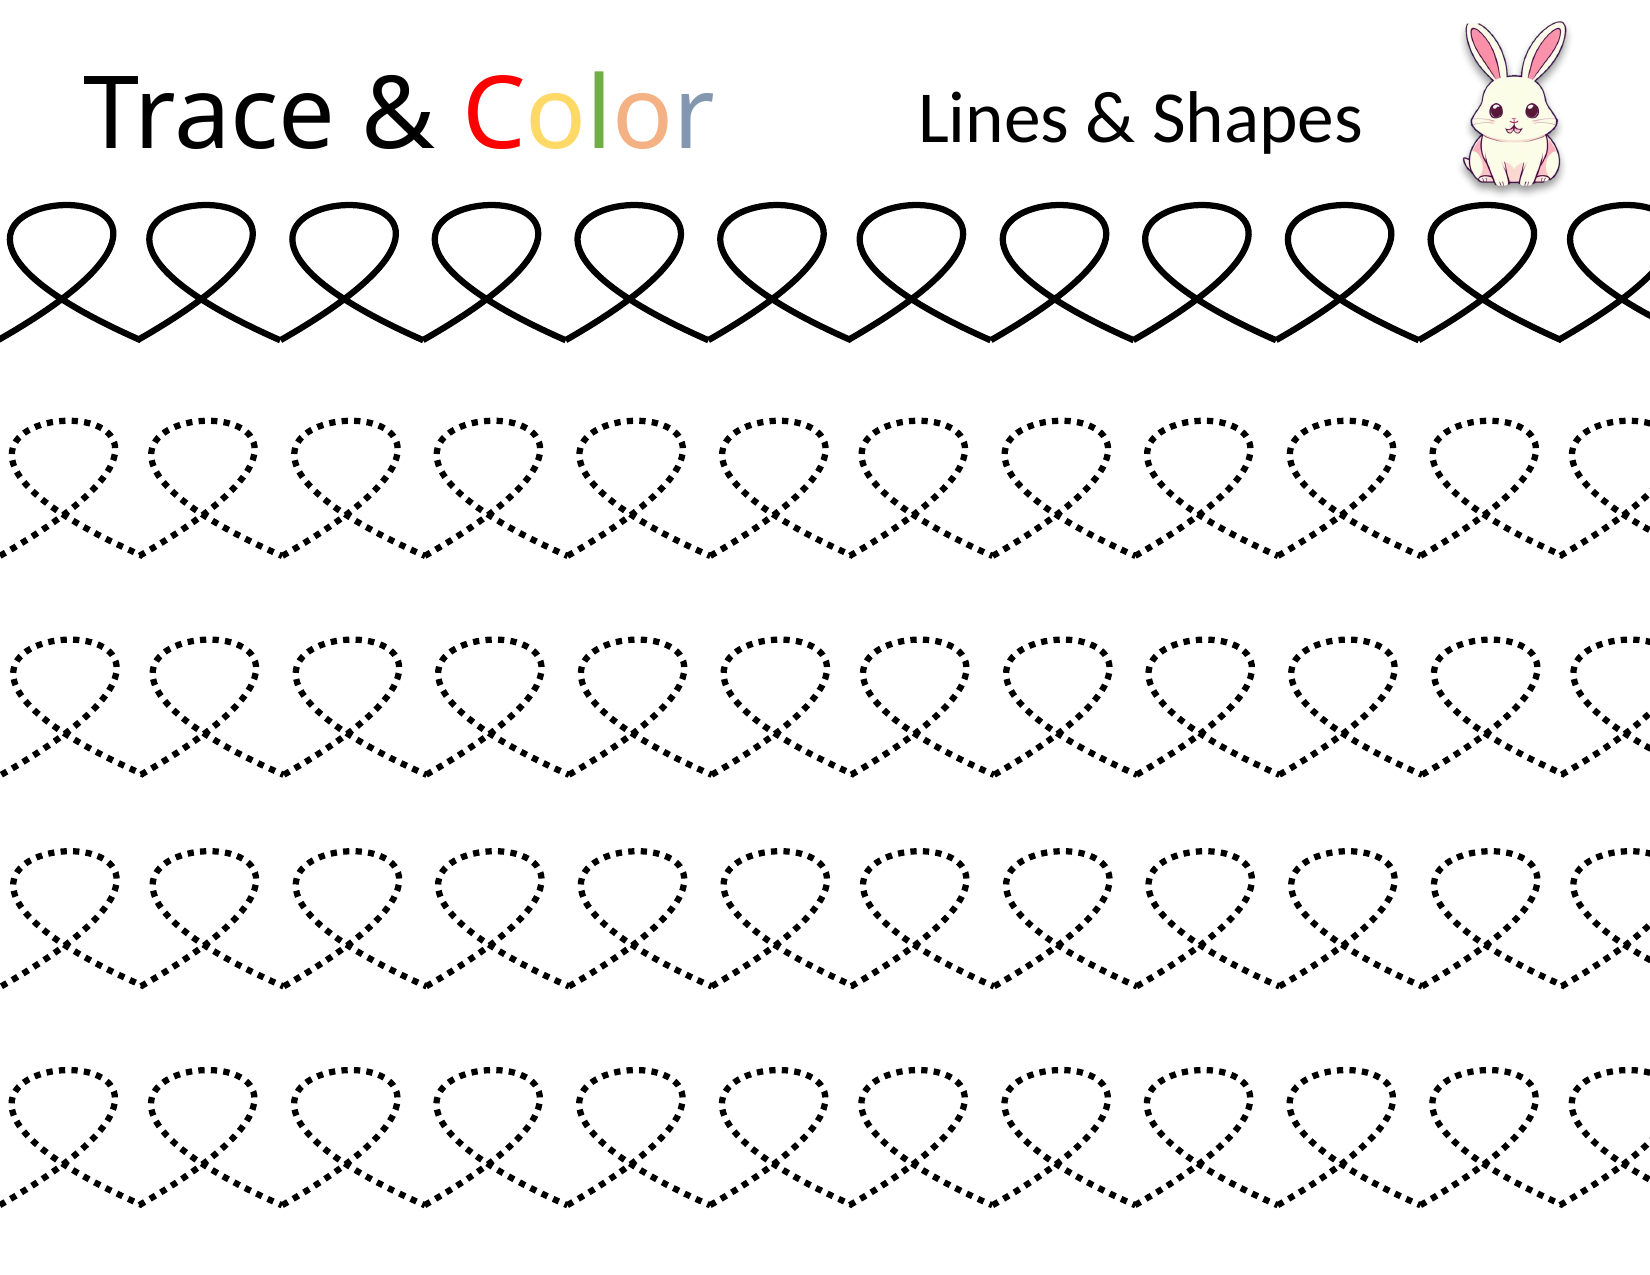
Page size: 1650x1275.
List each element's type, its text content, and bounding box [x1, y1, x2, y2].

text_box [0, 420, 1650, 557]
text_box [0, 639, 1650, 776]
picture [1419, 18, 1607, 206]
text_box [0, 1069, 1650, 1206]
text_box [0, 204, 1650, 341]
text_box Trace & Color [69, 40, 896, 176]
text_box Lines & Shapes [756, 61, 1419, 165]
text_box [0, 850, 1650, 987]
